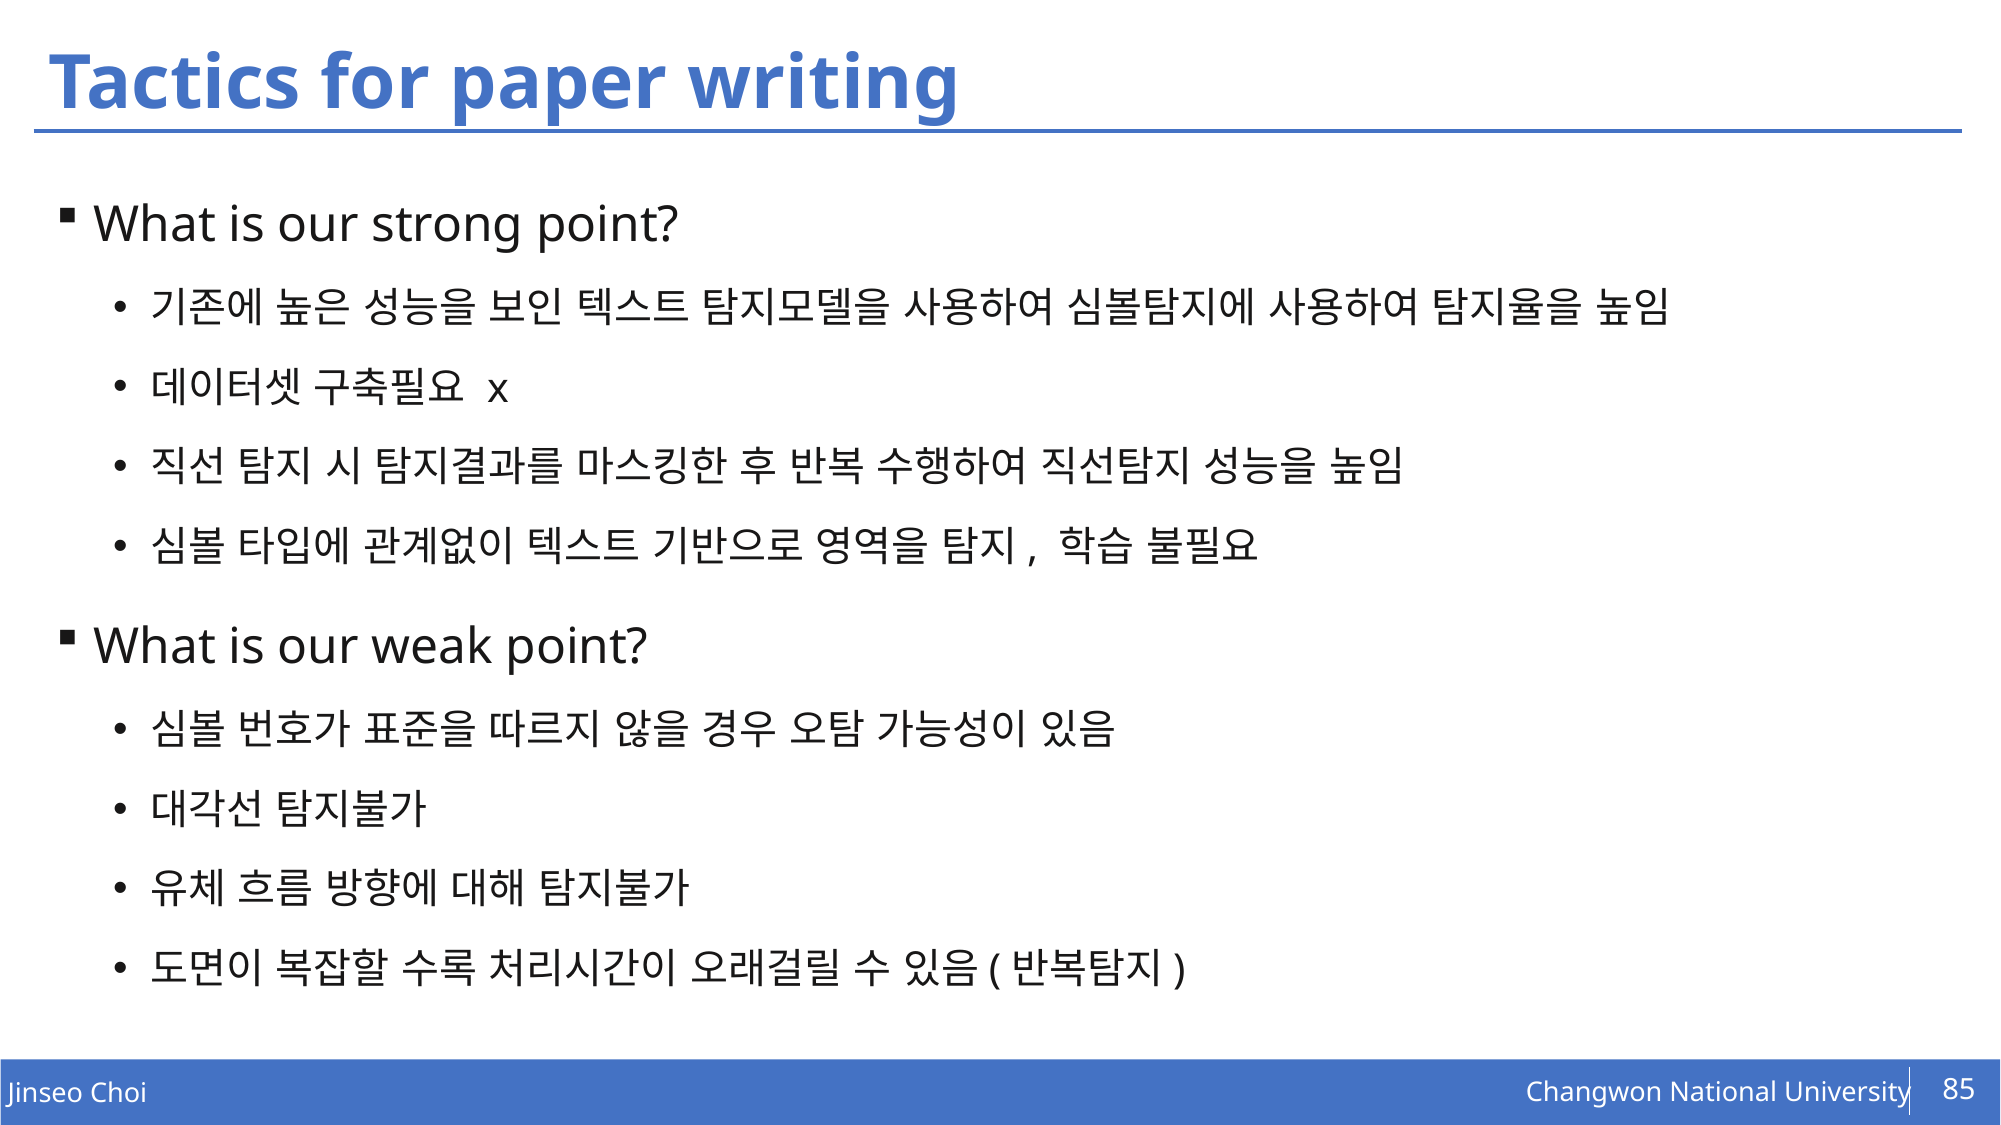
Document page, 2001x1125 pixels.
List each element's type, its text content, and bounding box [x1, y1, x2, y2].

title Tactics for paper writing [33, 27, 1963, 143]
slide_number 85 [1922, 1060, 1996, 1121]
text_box [33, 152, 1963, 997]
text_box What is our strong point? 기존에 높은 성능을 보인 텍스트 탐지모델을 사용하여 심볼탐지에 사용하여 탐지율을 높임 데이터셋 구축필요 x 직선 탐지 시 탐지결과를 마스킹한 후 반복 수행하여 직선탐지 성능을 높임 심볼 타입에 관계없이 텍스트 기반으로 영역을 탐지, 학습 불필요 What is our weak point? 심볼 번호가 표준을 따르지 않을 경우 오탐 가능성이 있음 대각선 탐지불가 유체 흐름 방향에 대해 탐지불가 도면이 복잡할 수록 처리시간이 오래걸릴 수 있음(반복탐지) [41, 160, 1971, 1006]
